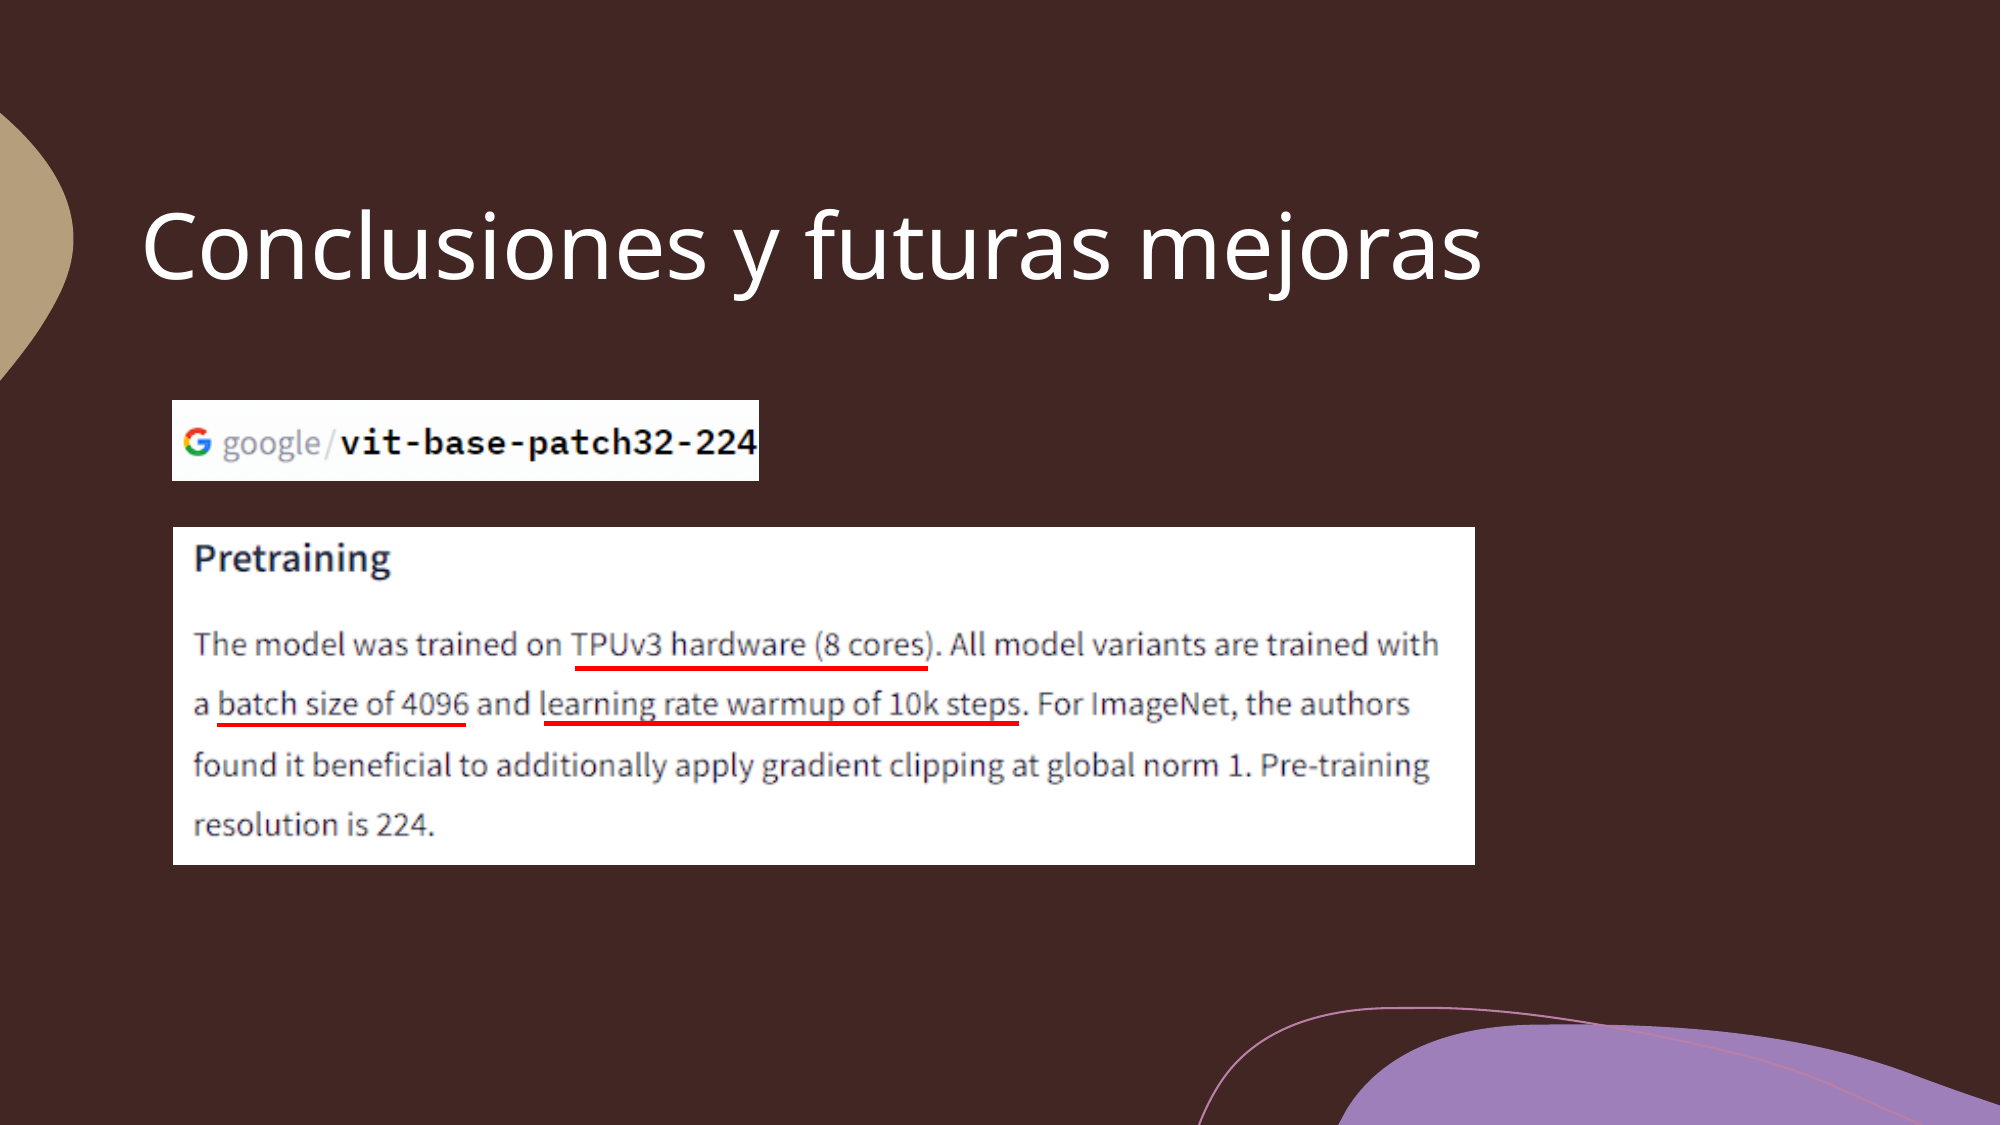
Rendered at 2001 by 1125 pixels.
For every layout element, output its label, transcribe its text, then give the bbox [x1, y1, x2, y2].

picture [172, 400, 759, 481]
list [172, 527, 1475, 865]
title Conclusiones y futuras mejoras [125, 125, 1875, 375]
